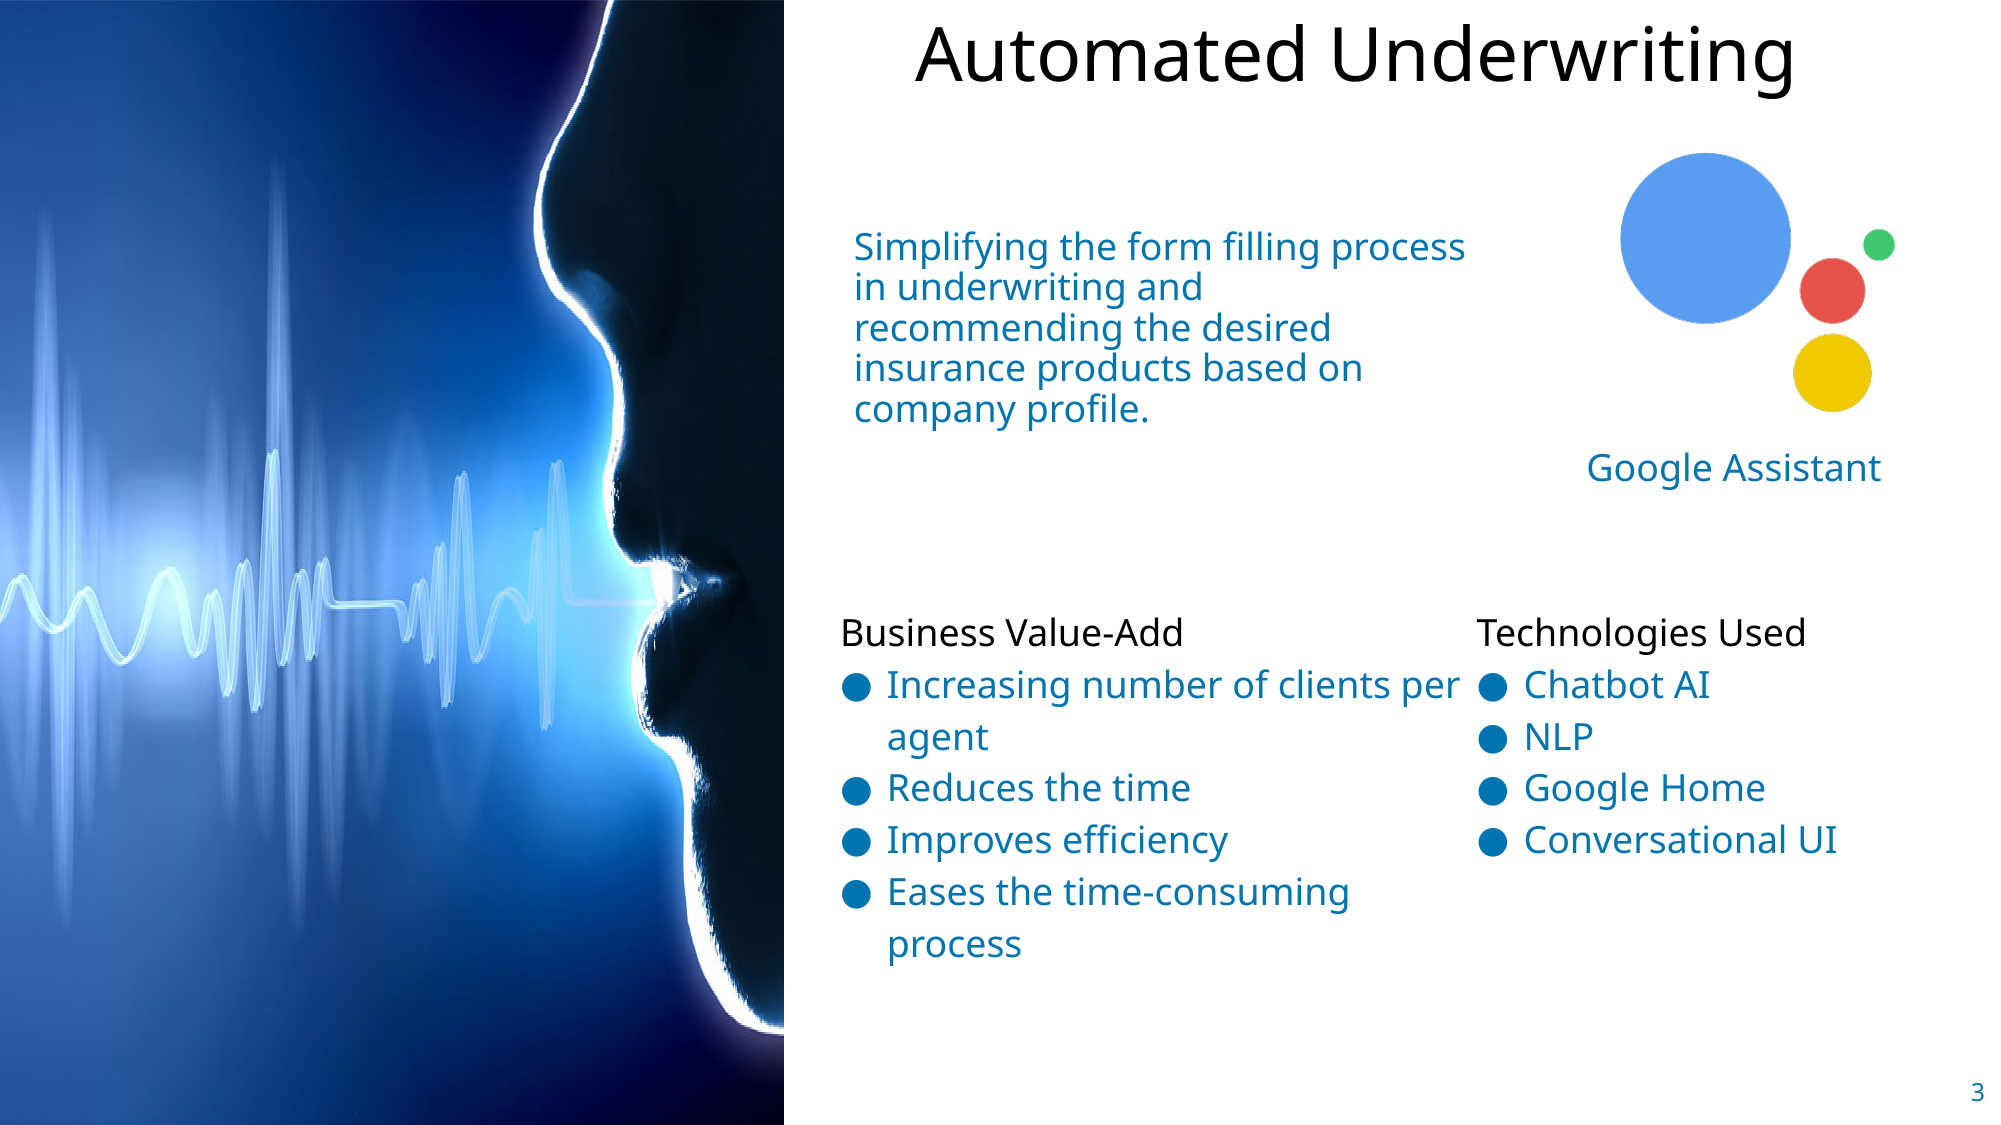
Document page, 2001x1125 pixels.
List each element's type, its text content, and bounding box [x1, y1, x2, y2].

text_box Business Value-Add Increasing number of clients per agent Reduces the time Improves efficiency Eases the time-consuming process [825, 587, 1485, 899]
picture [1590, 116, 1924, 449]
text_box Simplifying the form filling process in underwriting and recommending the desired insurance products based on company profile. [838, 213, 1485, 509]
text_box Technologies Used Chatbot AI NLP Google Home Conversational UI [1461, 587, 1890, 844]
picture [0, 0, 784, 1125]
text_box Google Assistant [1571, 436, 1897, 497]
list Automated Underwriting [856, 8, 1857, 106]
slide_number 3 [1914, 1063, 2000, 1124]
